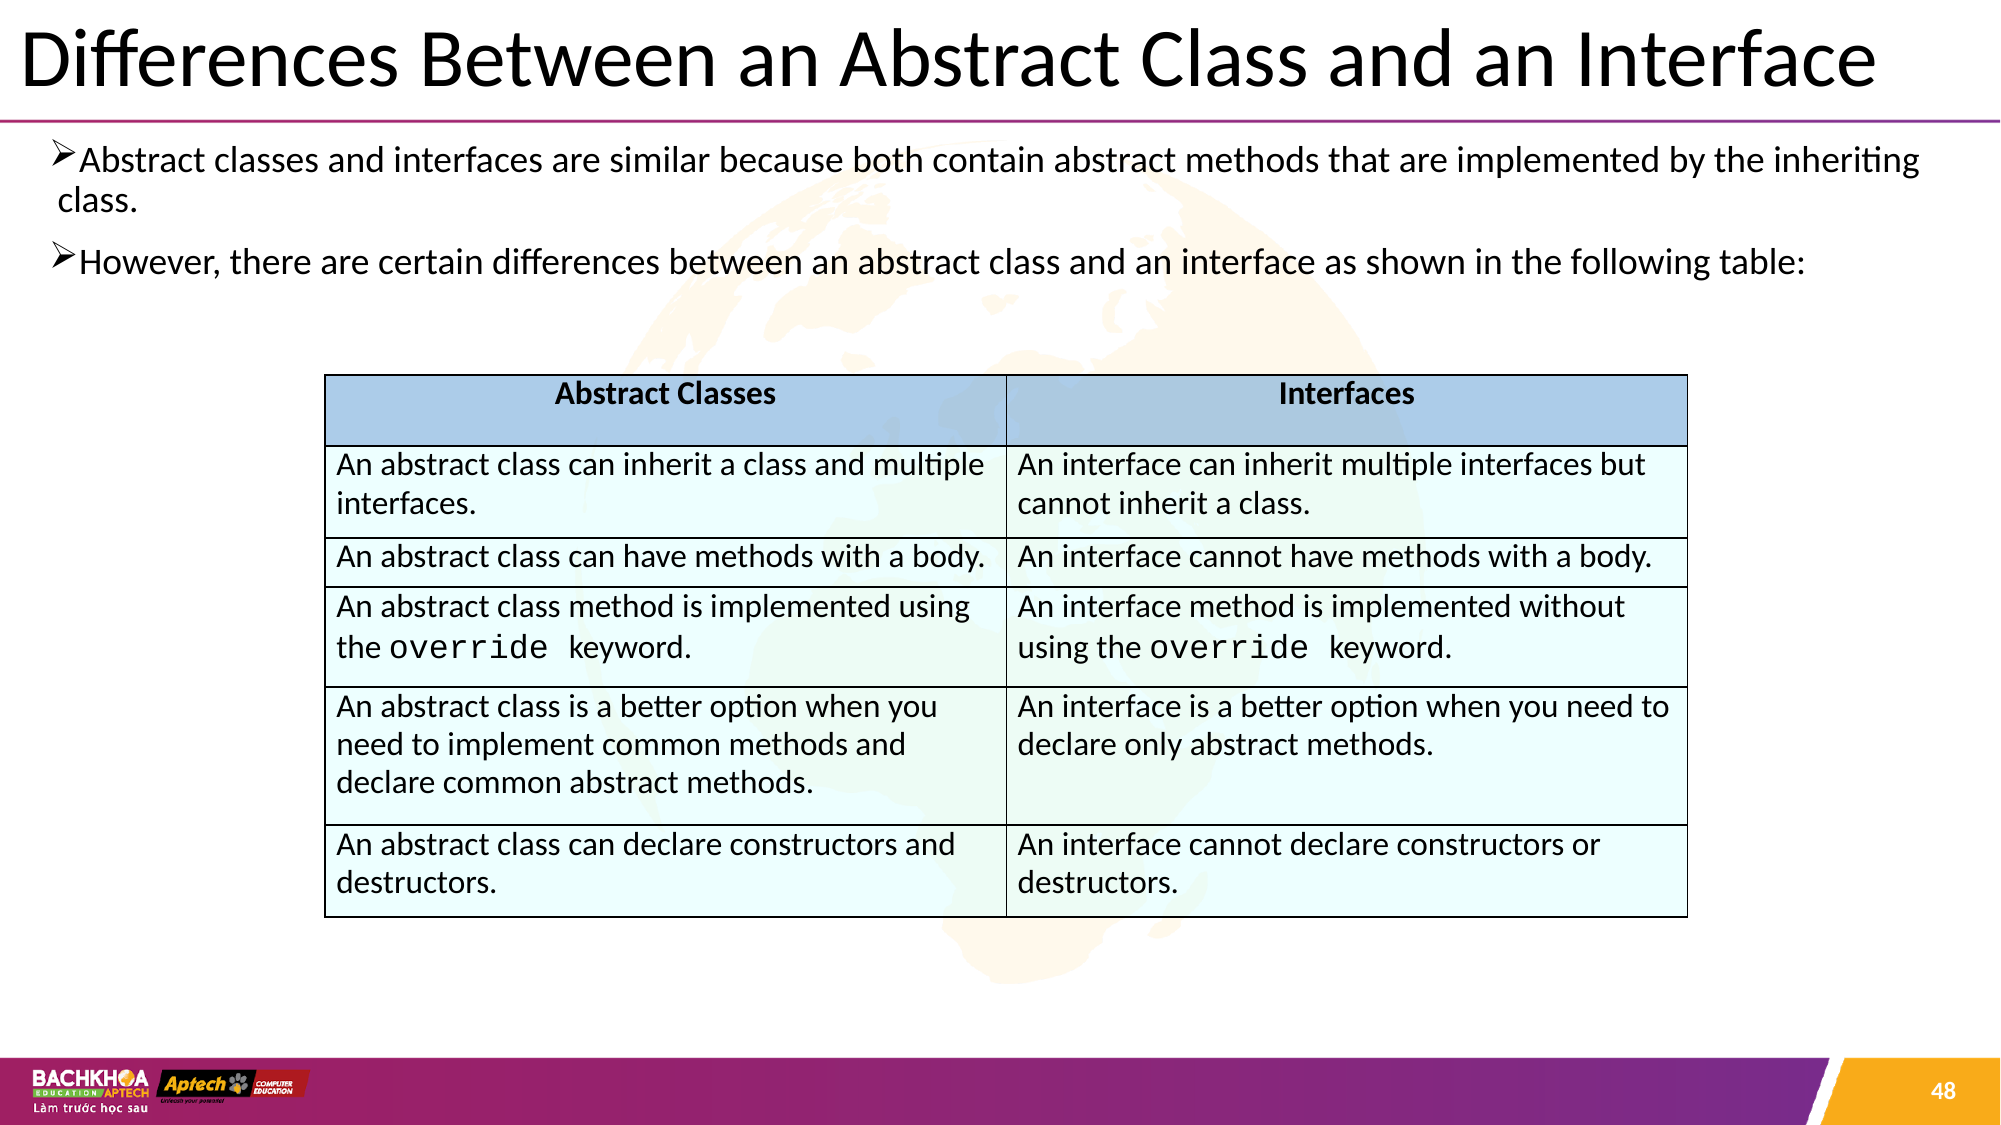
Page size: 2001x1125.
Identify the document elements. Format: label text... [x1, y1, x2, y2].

table_cell An abstract class can declare constructors and destructors. [326, 826, 1006, 916]
table_header Interfaces [1007, 376, 1687, 445]
slide_number 48 [1899, 1059, 1988, 1120]
table_cell An abstract class method is implemented using the override keyword. [326, 588, 1006, 686]
title Differences Between an Abstract Class and an Interface [5, 3, 1993, 116]
table_cell An interface is a better option when you need to declare only abstract methods. [1007, 688, 1687, 824]
table_cell An interface method is implemented without using the override keyword. [1007, 588, 1687, 686]
table_cell An abstract class can have methods with a body. [326, 539, 1006, 586]
table_cell An abstract class is a better option when you need to implement common methods and declare common abstract methods. [326, 688, 1006, 824]
table_cell An interface cannot declare constructors or destructors. [1007, 826, 1687, 916]
list Abstract classes and interfaces are similar because both contain abstract methods that are implemented by the inheriting class. However, there are certain differences between an abstract class and an interface as shown in the following table: [5, 125, 1993, 1014]
table_cell An abstract class can inherit a class and multiple interfaces. [326, 447, 1006, 537]
table_cell An interface cannot have methods with a body. [1007, 539, 1687, 586]
picture [0, 0, 2001, 1125]
table_header Abstract Classes [326, 376, 1006, 445]
table_cell An interface can inherit multiple interfaces but cannot inherit a class. [1007, 447, 1687, 537]
